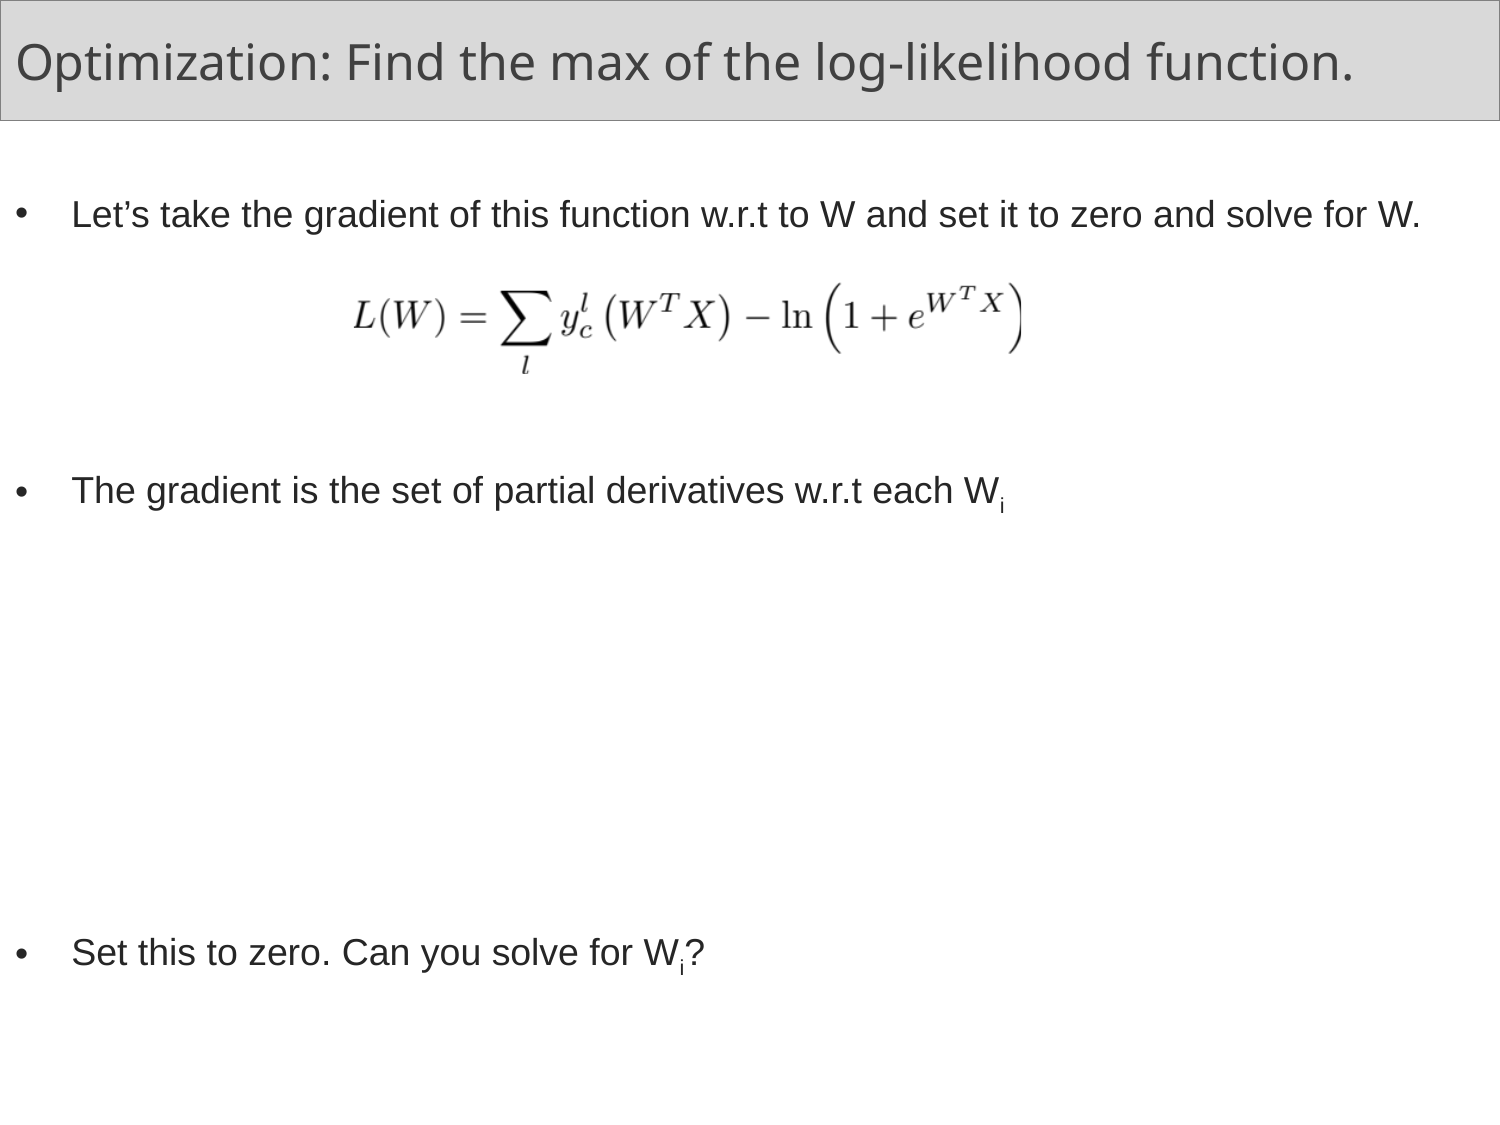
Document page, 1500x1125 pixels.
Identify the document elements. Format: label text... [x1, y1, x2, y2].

title Optimization: Find the max of the log-likelihood function. [0, 0, 1500, 121]
list Let’s take the gradient of this function w.r.t to W and set it to zero and solve for W. The gradient is the set of partial derivatives w.r.t each Wi Set this to zero. Can you solve for Wi? [0, 130, 1500, 1076]
picture [353, 281, 1022, 374]
